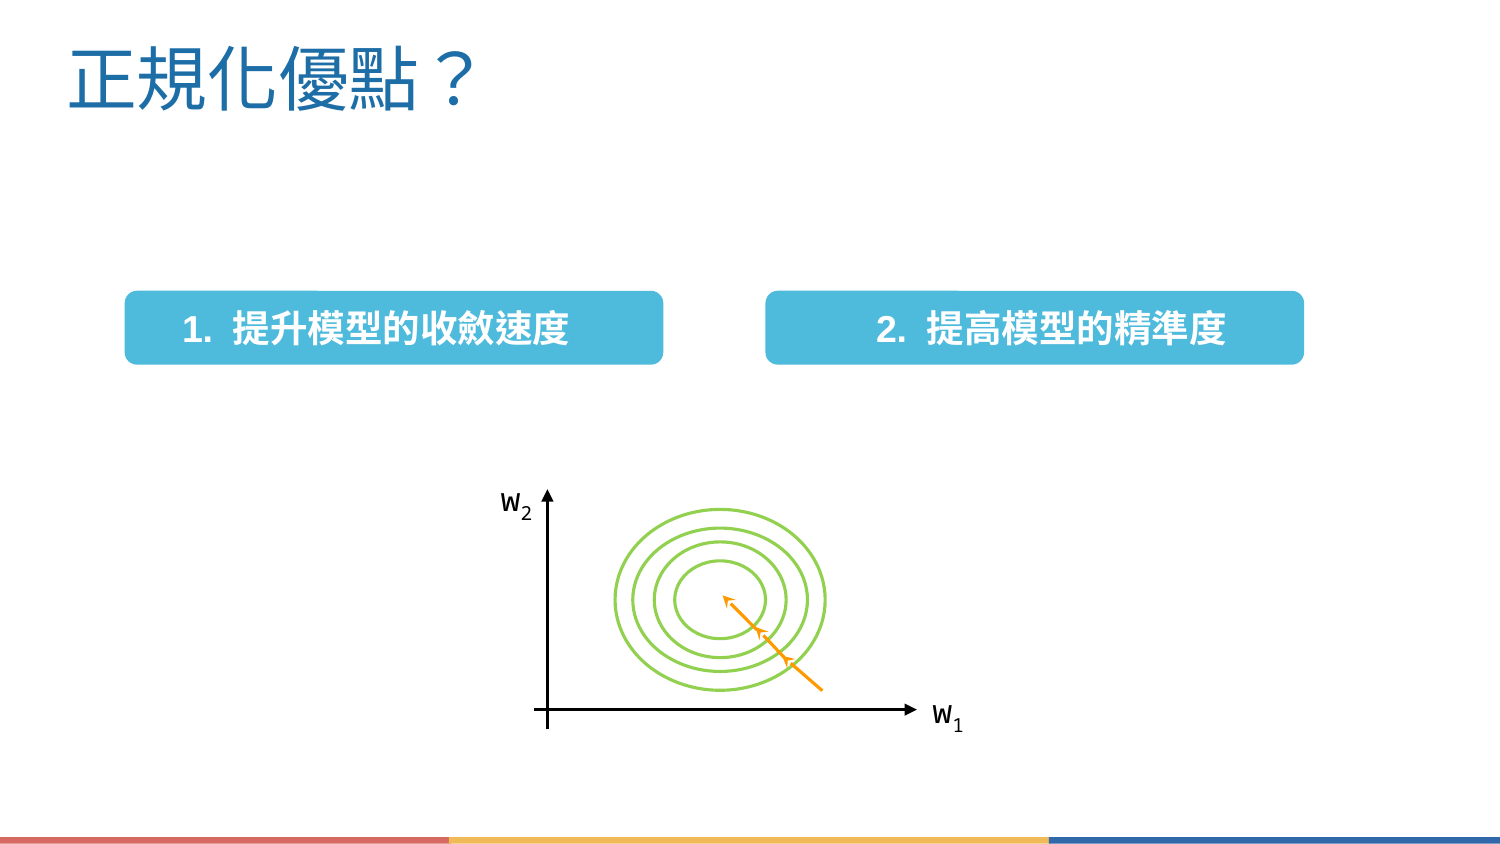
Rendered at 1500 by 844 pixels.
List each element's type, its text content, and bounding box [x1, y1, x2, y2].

text_box 1. 提升模型的收斂速度 [167, 297, 621, 358]
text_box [722, 595, 823, 691]
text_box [614, 509, 826, 691]
title 正規化優點？ [51, 29, 1449, 125]
text_box [122, 288, 666, 367]
text_box 2. 提高模型的精準度 [861, 297, 1282, 358]
text_box w1 [916, 692, 980, 734]
text_box w2 [485, 480, 548, 522]
text_box [763, 288, 1307, 367]
